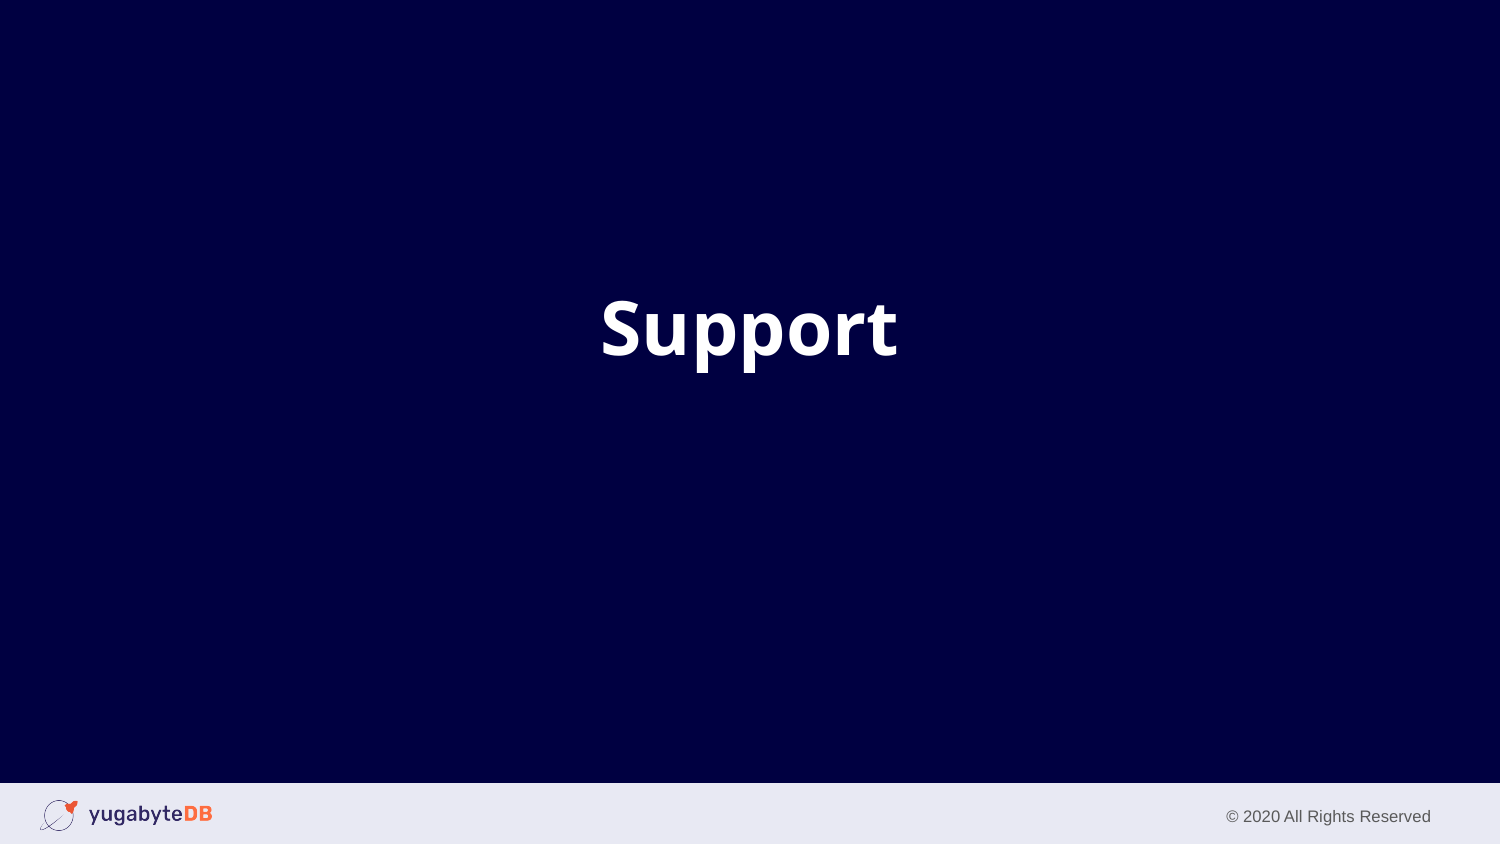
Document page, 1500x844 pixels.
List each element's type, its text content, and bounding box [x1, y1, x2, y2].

picture [40, 800, 212, 831]
text_box Support [0, 273, 1500, 499]
